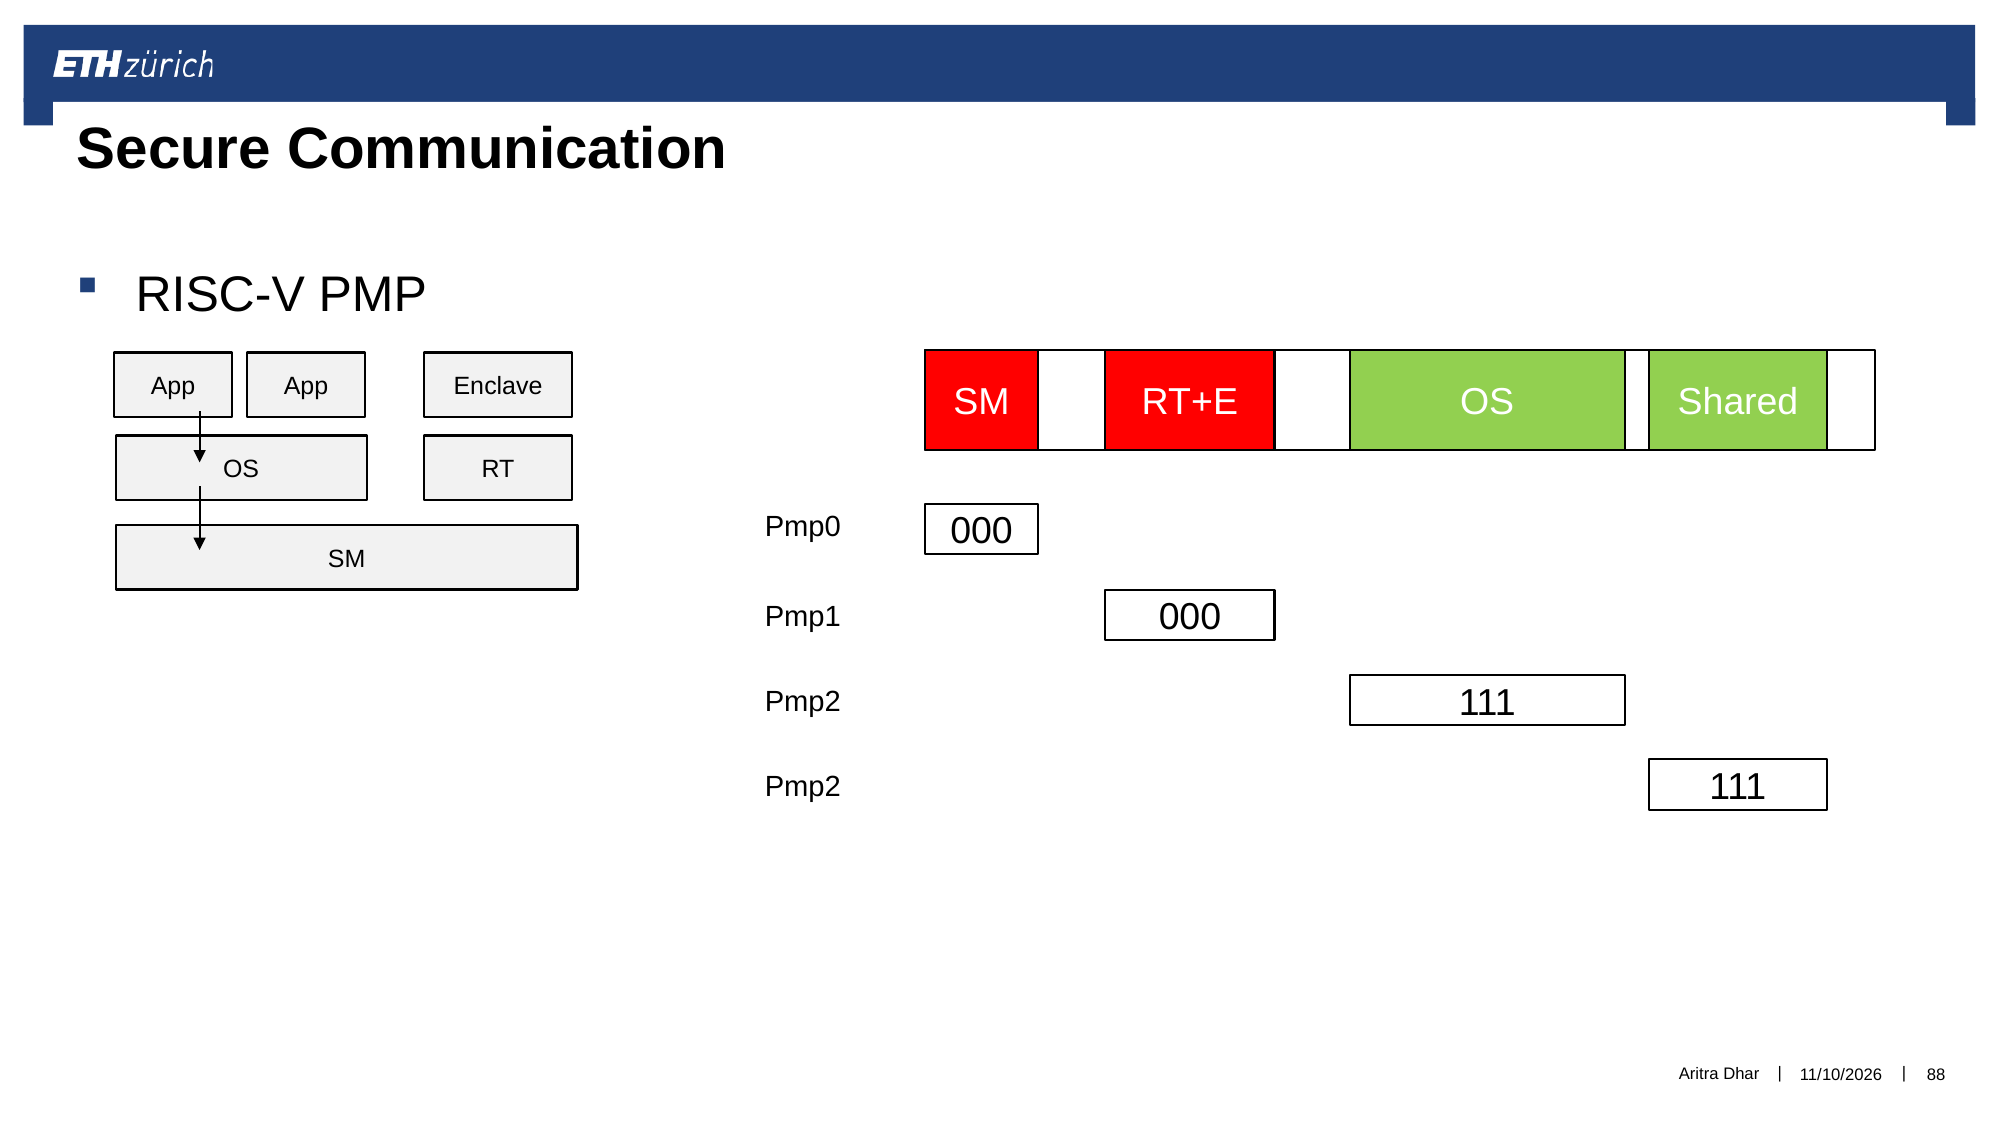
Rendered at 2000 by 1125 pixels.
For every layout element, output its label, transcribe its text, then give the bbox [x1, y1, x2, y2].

slide_number 88 [1906, 1034, 1966, 1112]
footer Aritra Dhar [999, 1034, 1760, 1111]
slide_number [1790, 1034, 1892, 1112]
list RISC-V PMP [53, 261, 1946, 952]
title Secure Communication [53, 101, 1946, 261]
